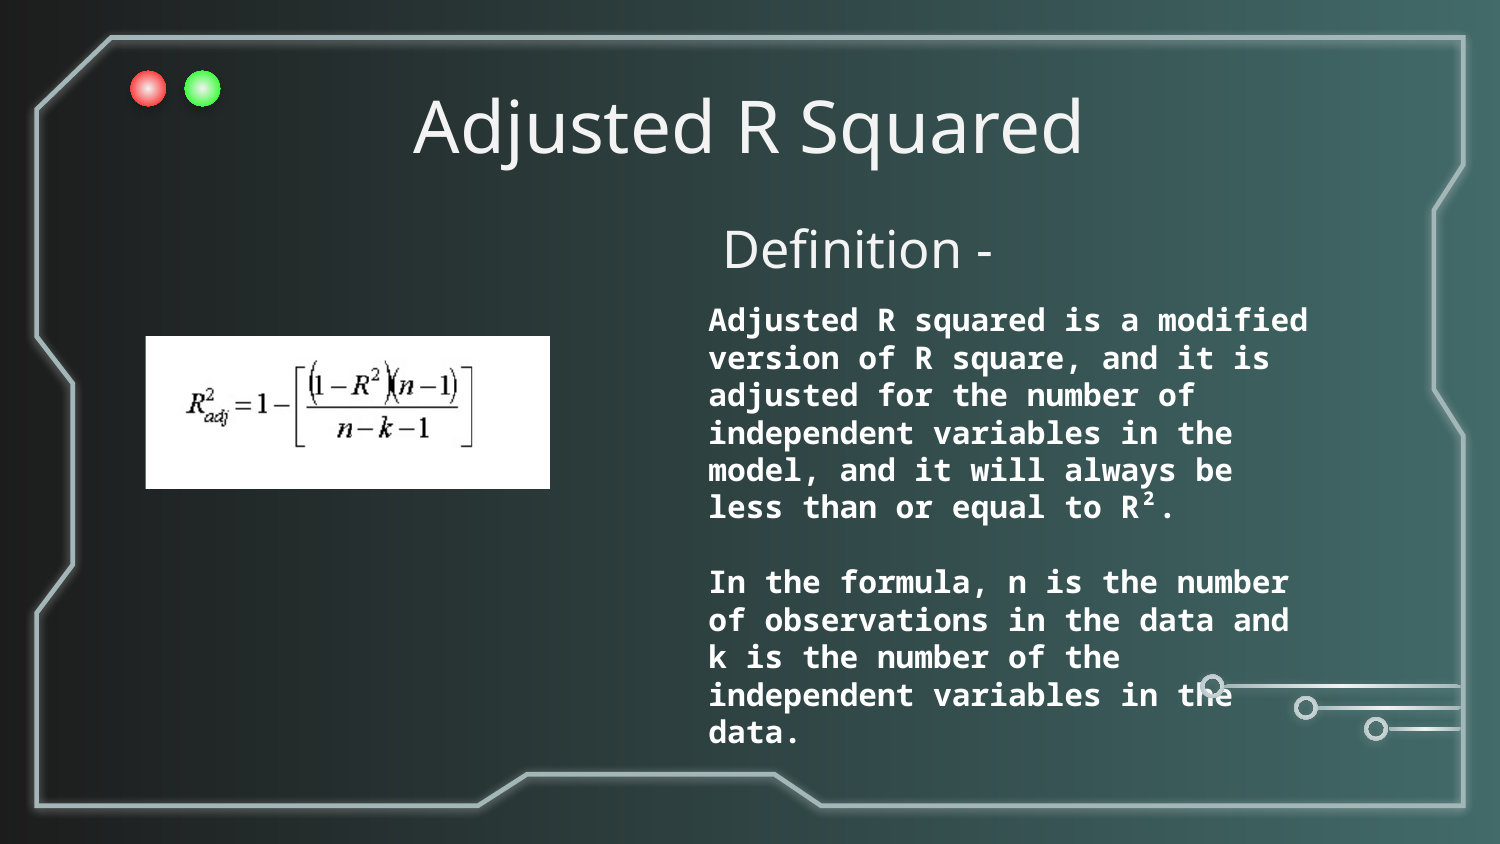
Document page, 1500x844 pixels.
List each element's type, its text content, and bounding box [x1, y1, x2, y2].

subtitle Definition - [707, 210, 1176, 285]
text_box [1200, 674, 1461, 741]
picture [145, 336, 551, 489]
title Adjusted R Squared [118, 88, 1382, 160]
subtitle Adjusted R squared is a modified version of R square, and it is adjusted for the number of independent variables in the model, and it will always be less than or equal to R². In the formula, n is the number of observations in the data and k is the number of the independent variables in the data. [693, 285, 1331, 755]
text_box [184, 70, 221, 107]
text_box [130, 70, 166, 107]
